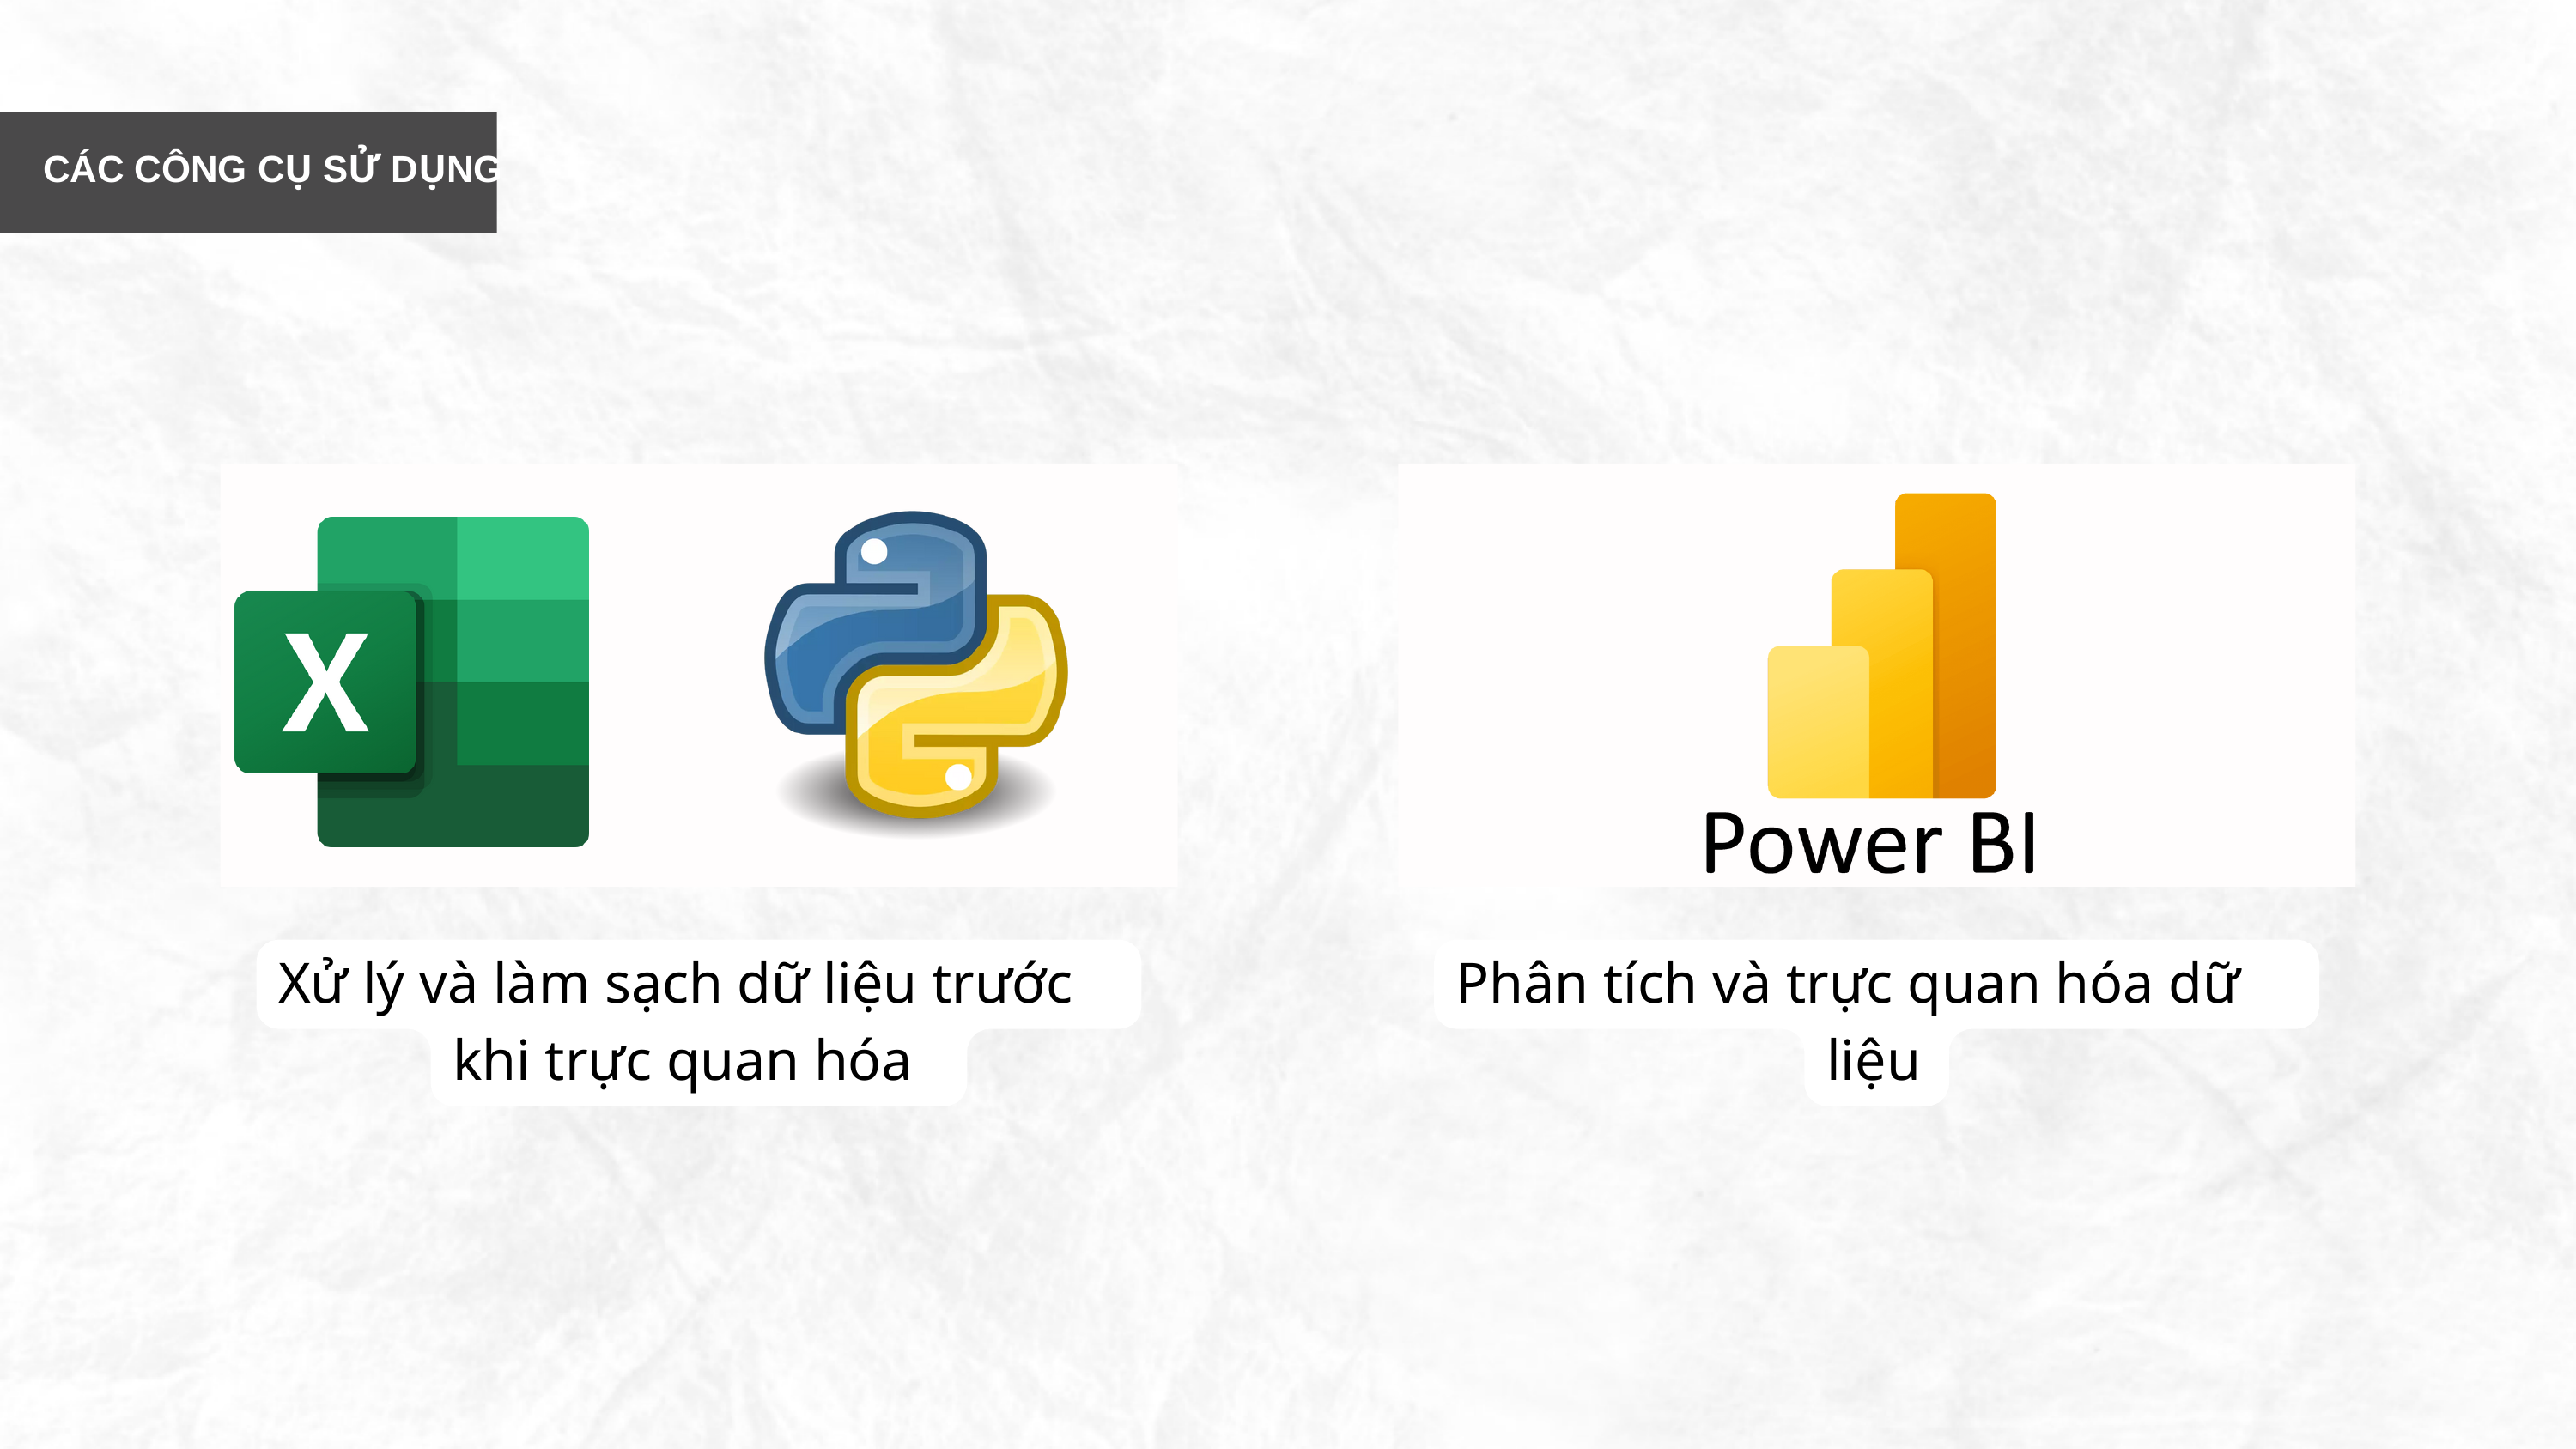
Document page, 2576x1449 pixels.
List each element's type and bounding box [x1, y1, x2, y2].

text_box [0, 112, 2356, 1107]
picture [0, 0, 2576, 1449]
